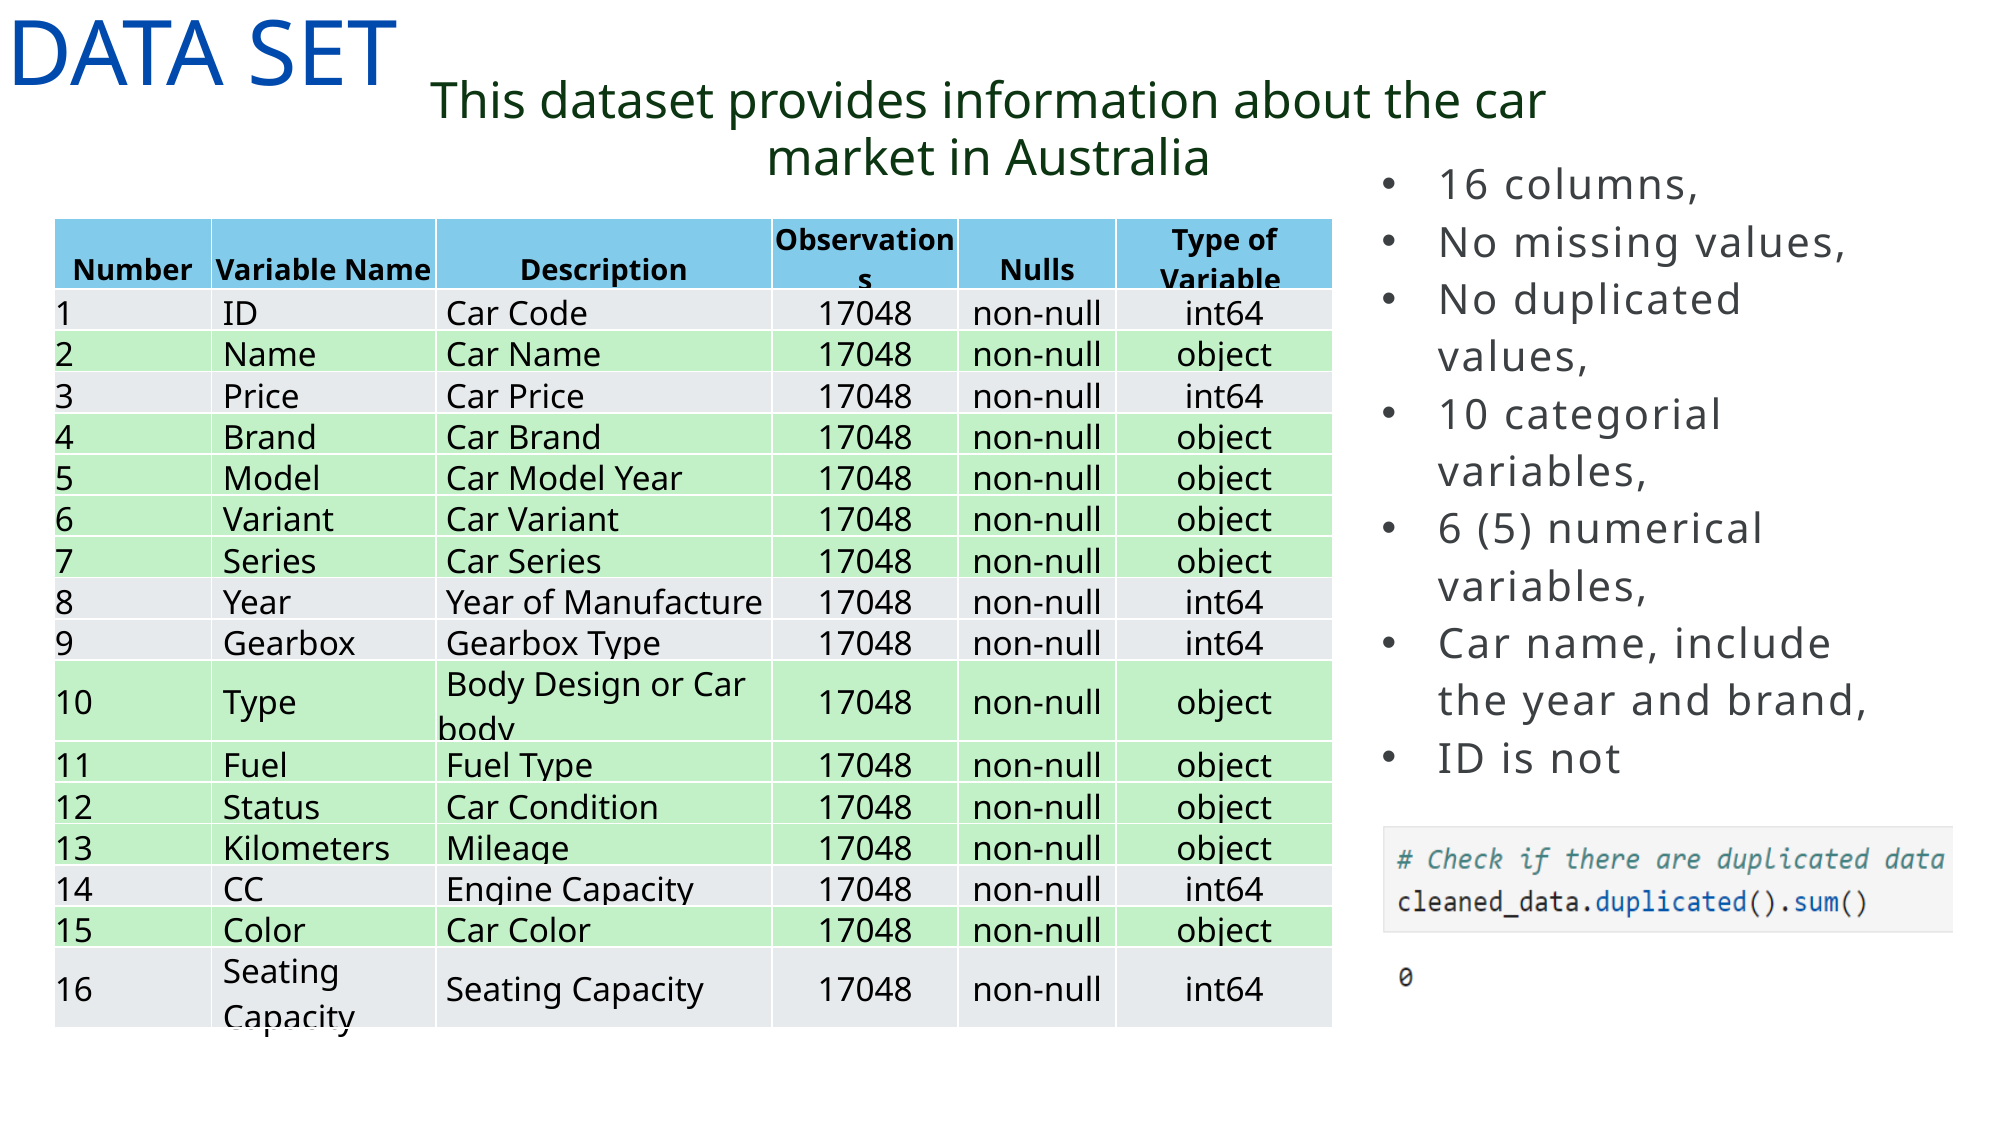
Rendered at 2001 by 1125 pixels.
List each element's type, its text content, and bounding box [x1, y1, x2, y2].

table_cell non-null [959, 661, 1115, 740]
table_cell object [1117, 742, 1332, 781]
table_cell non-null [959, 824, 1115, 864]
table_cell 8 [55, 578, 211, 618]
table_cell 11 [55, 742, 211, 781]
table_cell Car Code [437, 290, 771, 329]
table_cell 17048 [773, 290, 957, 329]
table_cell 17048 [773, 824, 957, 864]
table_cell Price [212, 372, 435, 412]
table_cell object [1117, 496, 1332, 535]
table_cell 4 [55, 414, 211, 453]
table_cell object [1117, 331, 1332, 371]
table_cell Fuel Type [437, 742, 771, 781]
table_cell non-null [959, 948, 1115, 1027]
table_cell Gearbox Type [437, 620, 771, 659]
table_cell Status [212, 783, 435, 823]
table_cell CC [212, 866, 435, 905]
table_cell 17048 [773, 578, 957, 618]
table_cell 17048 [773, 742, 957, 781]
table_cell 17048 [773, 620, 957, 659]
table_cell non-null [959, 866, 1115, 905]
table_cell non-null [959, 783, 1115, 823]
table_cell non-null [959, 907, 1115, 946]
table_cell 6 [55, 496, 211, 535]
table_header Number [55, 219, 211, 288]
table_cell 17048 [773, 496, 957, 535]
table_cell 17048 [773, 948, 957, 1027]
table_cell Kilometers [212, 824, 435, 864]
table_cell object [1117, 455, 1332, 494]
table_cell Seating Capacity [437, 948, 771, 1027]
table_cell Car Condition [437, 783, 771, 823]
table_cell 17048 [773, 661, 957, 740]
table_cell Variant [212, 496, 435, 535]
table_cell int64 [1117, 578, 1332, 618]
table_cell non-null [959, 620, 1115, 659]
table_cell 17048 [773, 331, 957, 371]
table_cell Car Price [437, 372, 771, 412]
table_header Observations [773, 219, 957, 288]
text_box 16 columns, No missing values, No duplicated values, 10 categorial variables, 6 (5) numerical variables, Car name, include the year and brand, ID is not [1381, 150, 1873, 824]
table_cell 17048 [773, 907, 957, 946]
table_cell 10 [55, 661, 211, 740]
table_cell 17048 [773, 783, 957, 823]
table_cell non-null [959, 742, 1115, 781]
table_header Type of Variable [1117, 219, 1332, 288]
table_cell Fuel [212, 742, 435, 781]
table_cell Engine Capacity [437, 866, 771, 905]
table_cell non-null [959, 414, 1115, 453]
table_cell object [1117, 661, 1332, 740]
table_cell 14 [55, 866, 211, 905]
table_cell Car Brand [437, 414, 771, 453]
table_cell non-null [959, 537, 1115, 577]
table_cell 13 [55, 824, 211, 864]
table_cell Car Variant [437, 496, 771, 535]
table_cell non-null [959, 290, 1115, 329]
table_cell int64 [1117, 290, 1332, 329]
table_cell ID [212, 290, 435, 329]
table_cell non-null [959, 496, 1115, 535]
table_cell int64 [1117, 866, 1332, 905]
table_cell Mileage [437, 824, 771, 864]
table_cell Brand [212, 414, 435, 453]
table_cell 5 [55, 455, 211, 494]
table_cell 12 [55, 783, 211, 823]
table_cell 9 [55, 620, 211, 659]
table_cell object [1117, 414, 1332, 453]
table_cell int64 [1117, 948, 1332, 1027]
table_cell 16 [55, 948, 211, 1027]
table_cell 3 [55, 372, 211, 412]
table_header Nulls [959, 219, 1115, 288]
table_cell Year of Manufacture [437, 578, 771, 618]
table_cell 2 [55, 331, 211, 371]
table_cell 17048 [773, 372, 957, 412]
table_cell Type [212, 661, 435, 740]
table_cell Body Design or Car body [437, 661, 771, 740]
table_cell 17048 [773, 455, 957, 494]
table_cell 1 [55, 290, 211, 329]
table_cell non-null [959, 372, 1115, 412]
table_cell object [1117, 537, 1332, 577]
table_cell Car Color [437, 907, 771, 946]
table_cell 15 [55, 907, 211, 946]
table_cell Model [212, 455, 435, 494]
table_cell object [1117, 907, 1332, 946]
text_box This dataset provides information about the car market in Australia [373, 71, 1606, 186]
table_cell Gearbox [212, 620, 435, 659]
table_cell 17048 [773, 537, 957, 577]
table_header Description [437, 219, 771, 288]
table_header Variable Name [212, 219, 435, 288]
picture [1381, 824, 1953, 995]
table_cell int64 [1117, 372, 1332, 412]
table_cell non-null [959, 331, 1115, 371]
table_cell non-null [959, 578, 1115, 618]
table_cell 7 [55, 537, 211, 577]
table_cell Name [212, 331, 435, 371]
table_cell Year [212, 578, 435, 618]
table_cell non-null [959, 455, 1115, 494]
table_cell int64 [1117, 620, 1332, 659]
table_cell Seating Capacity [212, 948, 435, 1027]
table_cell 17048 [773, 414, 957, 453]
text_box DATA SET [6, 12, 740, 104]
table_cell Car Series [437, 537, 771, 577]
table_cell object [1117, 824, 1332, 864]
table_cell 17048 [773, 866, 957, 905]
table_cell Series [212, 537, 435, 577]
table_cell Color [212, 907, 435, 946]
table_cell Car Name [437, 331, 771, 371]
table_cell Car Model Year [437, 455, 771, 494]
table_cell object [1117, 783, 1332, 823]
